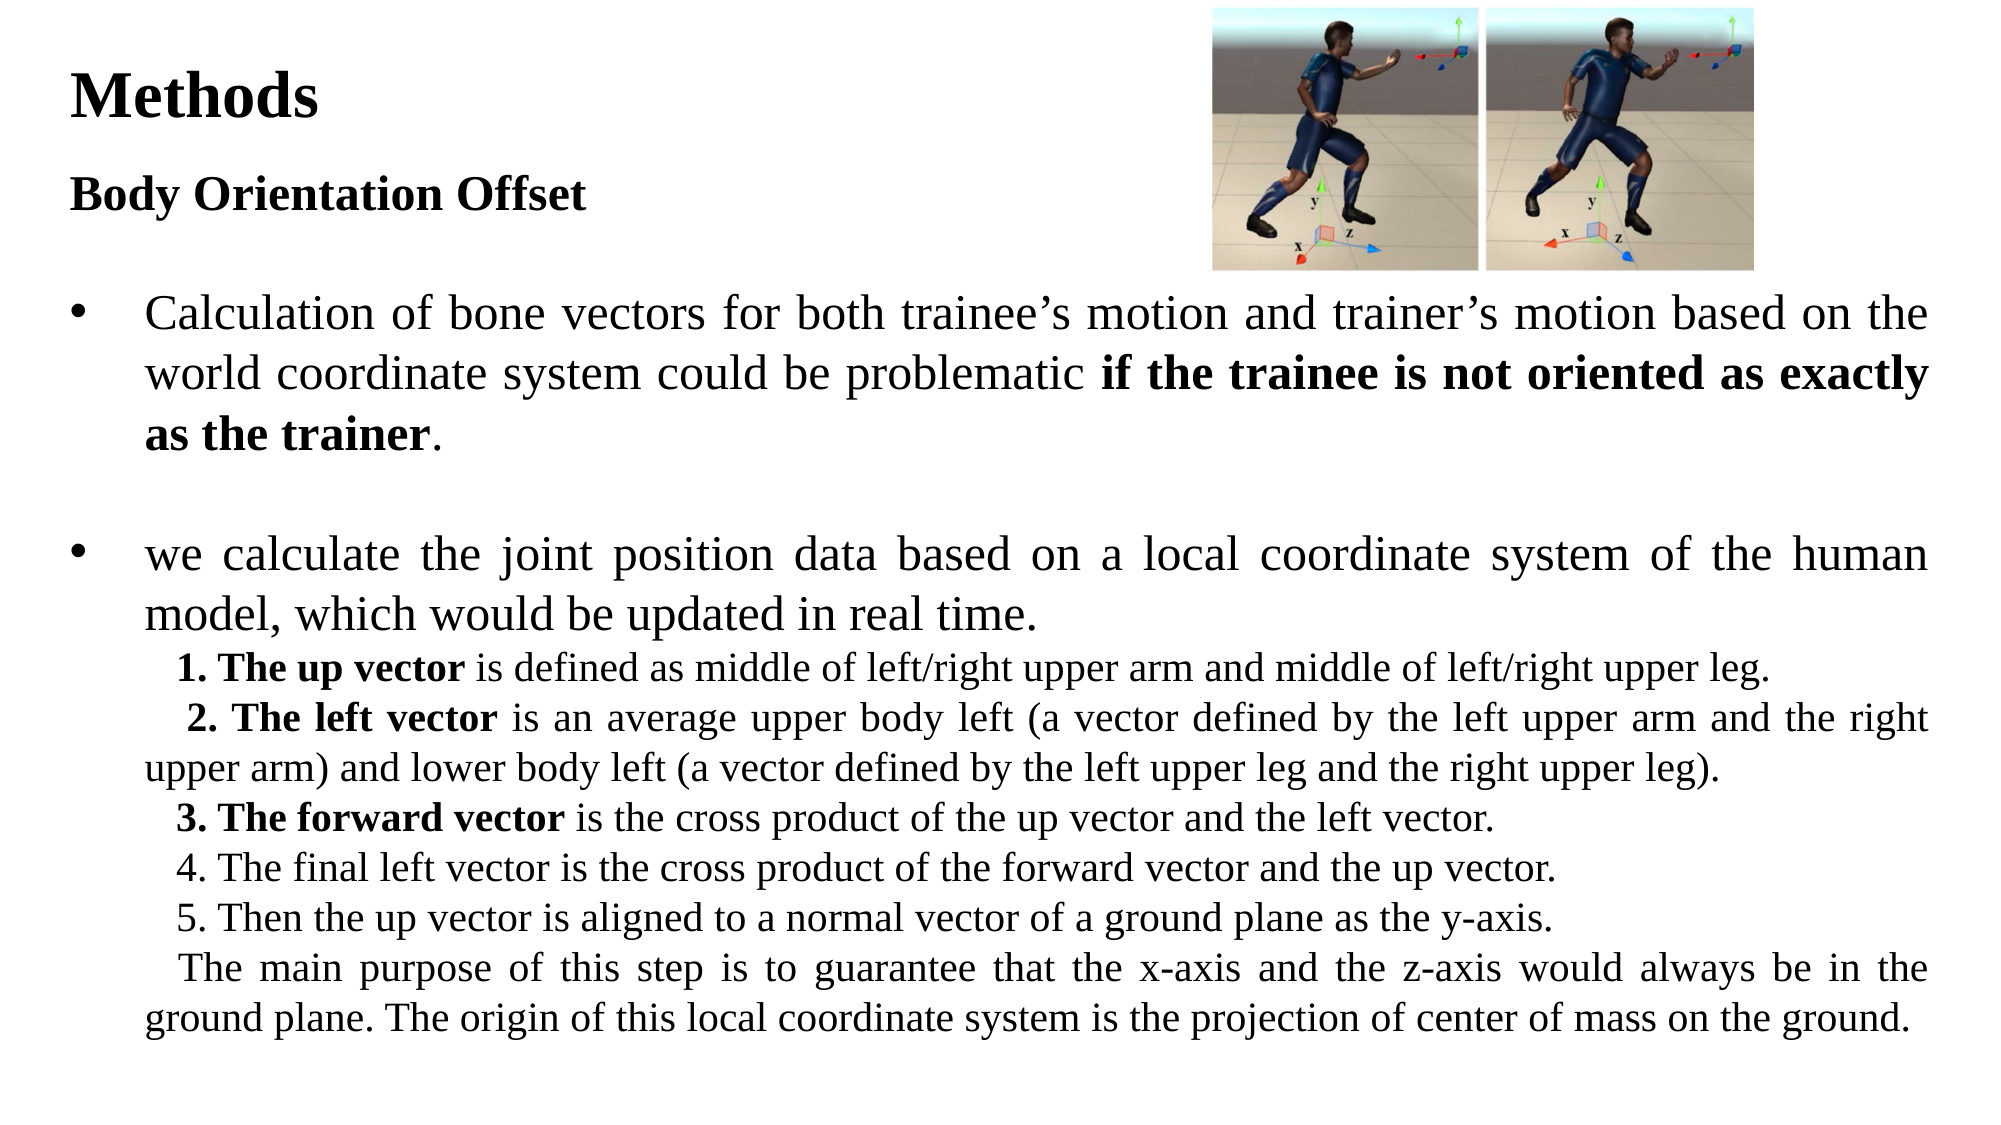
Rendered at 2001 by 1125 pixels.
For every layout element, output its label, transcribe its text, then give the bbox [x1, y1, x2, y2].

text_box Body Orientation Offset Calculation of bone vectors for both trainee’s motion and trainer’s motion based on the world coordinate system could be problematic if the trainee is not oriented as exactly as the trainer. we calculate the joint position data based on a local coordinate system of the human model, which would be updated in real time. 1. The up vector is defined as middle of left/right upper arm and middle of left/right upper leg. 2. The left vector is an average upper body left (a vector defined by the left upper arm and the right upper arm) and lower body left (a vector defined by the left upper leg and the right upper leg). 3. The forward vector is the cross product of the up vector and the left vector. 4. The final left vector is the cross product of the forward vector and the up vector. 5. Then the up vector is aligned to a normal vector of a ground plane as the y-axis. The main purpose of this step is to guarantee that the x-axis and the z-axis would always be in the ground plane. The origin of this local coordinate system is the projection of center of mass on the ground. [54, 152, 1946, 1048]
picture [1199, 0, 1768, 280]
text_box Methods [56, 43, 335, 138]
